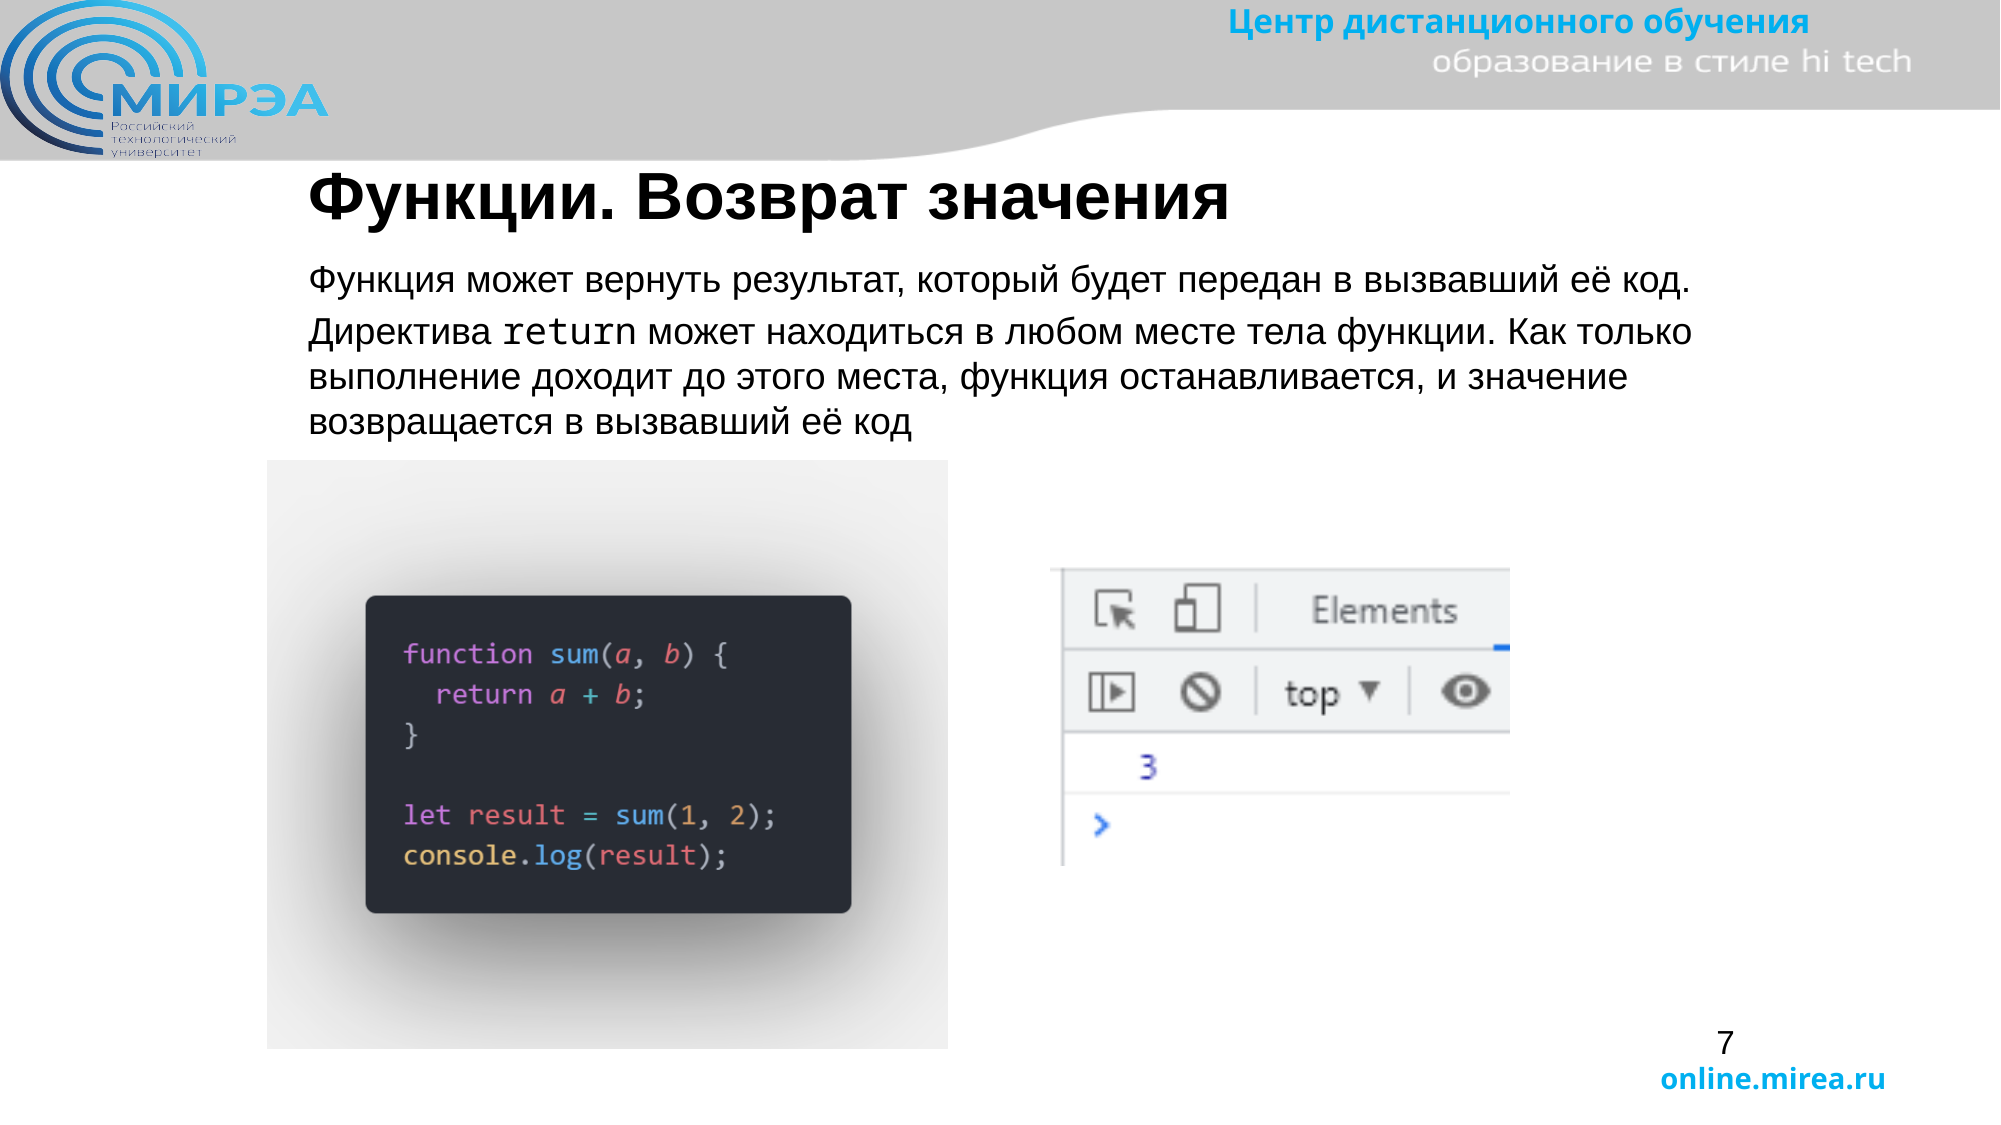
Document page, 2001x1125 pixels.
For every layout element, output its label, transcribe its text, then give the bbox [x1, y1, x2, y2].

picture [0, 0, 329, 159]
picture [267, 460, 948, 1050]
picture [1050, 566, 1510, 867]
text_box Функции. Возврат значения [293, 145, 1737, 247]
text_box 7 [1400, 1013, 1750, 1058]
text_box Функция может вернуть результат, который будет передан в вызвавший её код. Директива return может находиться в любом месте тела функции. Как только выполнение доходит до этого места, функция останавливается, и значение возвращается в вызвавший её код [293, 247, 1889, 399]
